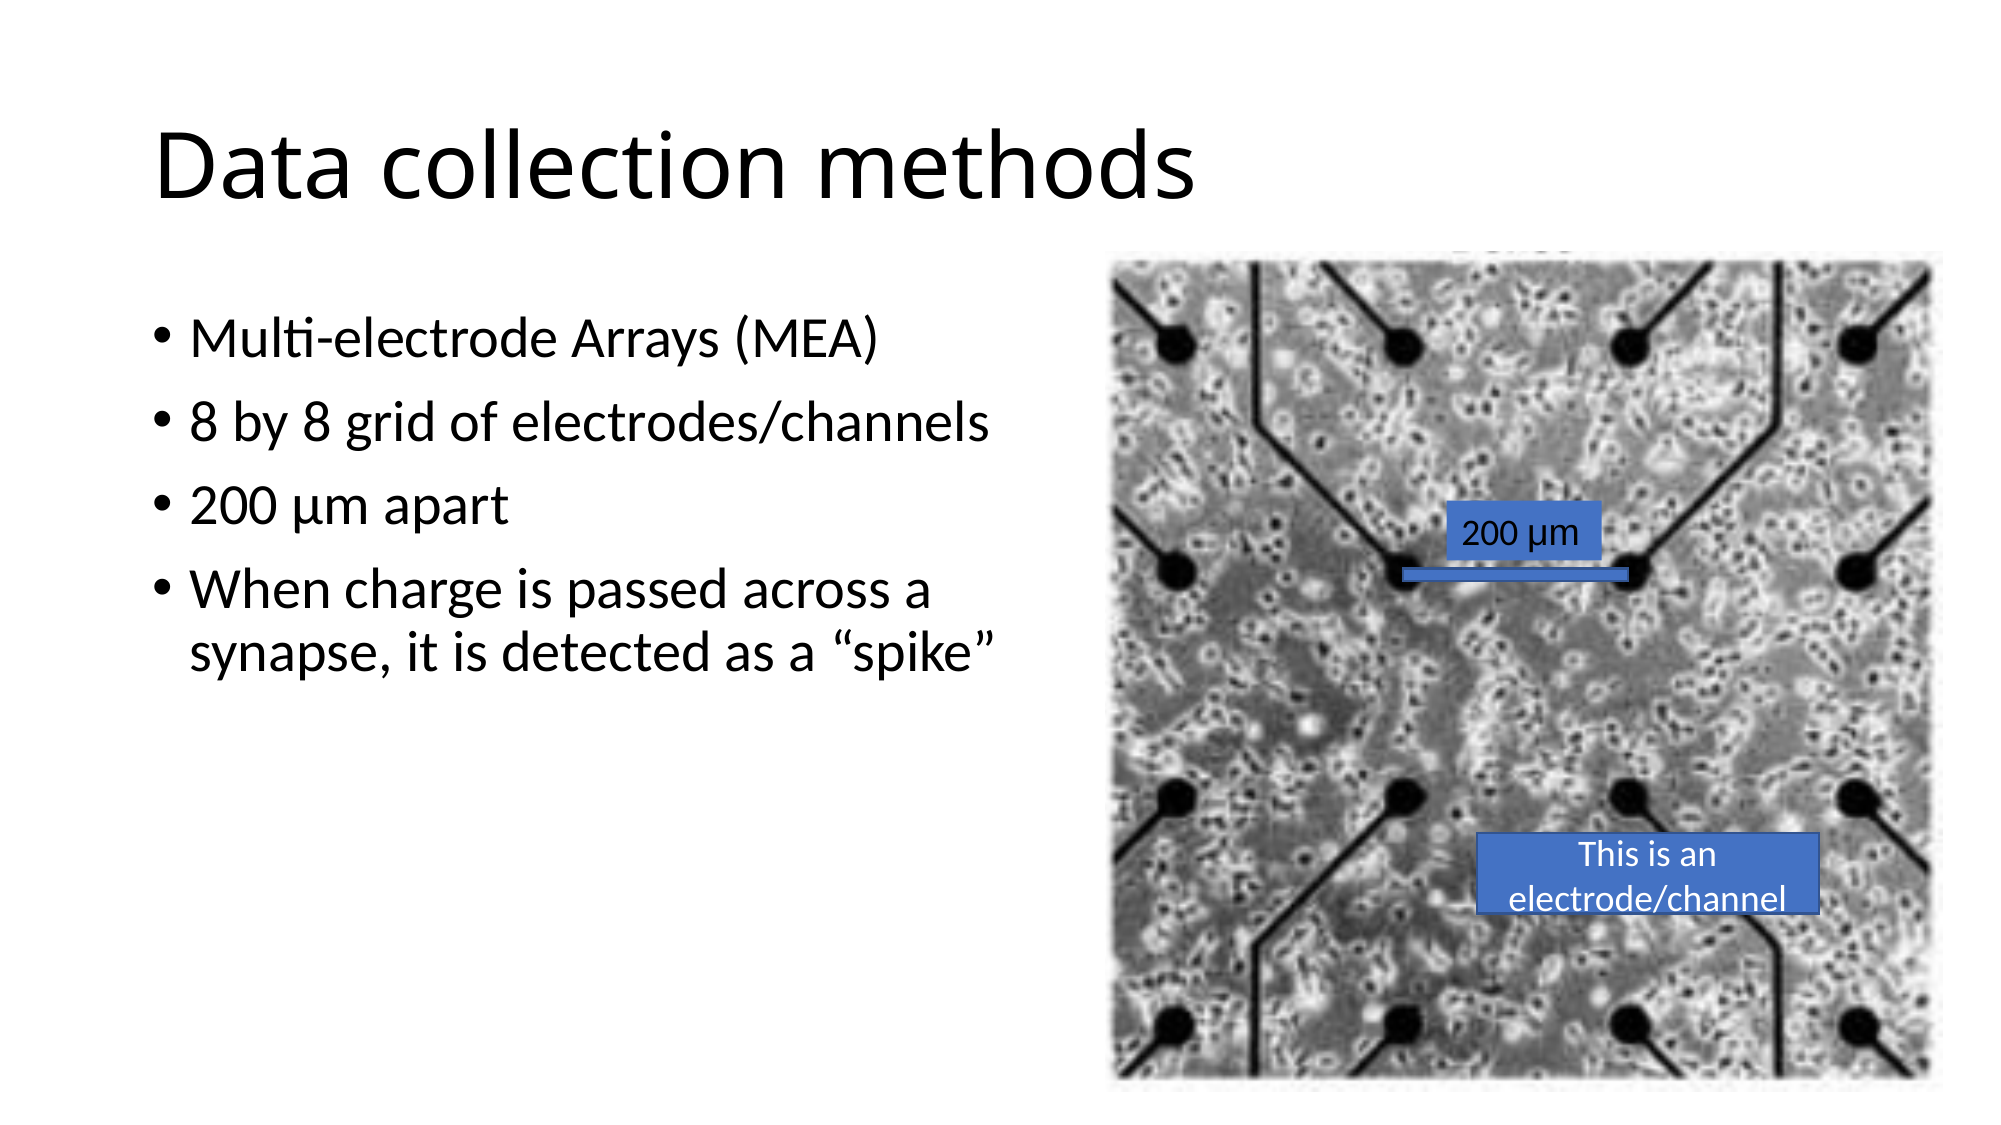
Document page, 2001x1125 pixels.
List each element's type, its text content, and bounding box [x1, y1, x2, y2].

title Data collection methods [137, 59, 1863, 278]
list Multi-electrode Arrays (MEA) 8 by 8 grid of electrodes/channels 200 μm apart When charge is passed across a synapse, it is detected as a “spike” [137, 299, 1089, 1014]
picture [1105, 251, 1943, 1092]
